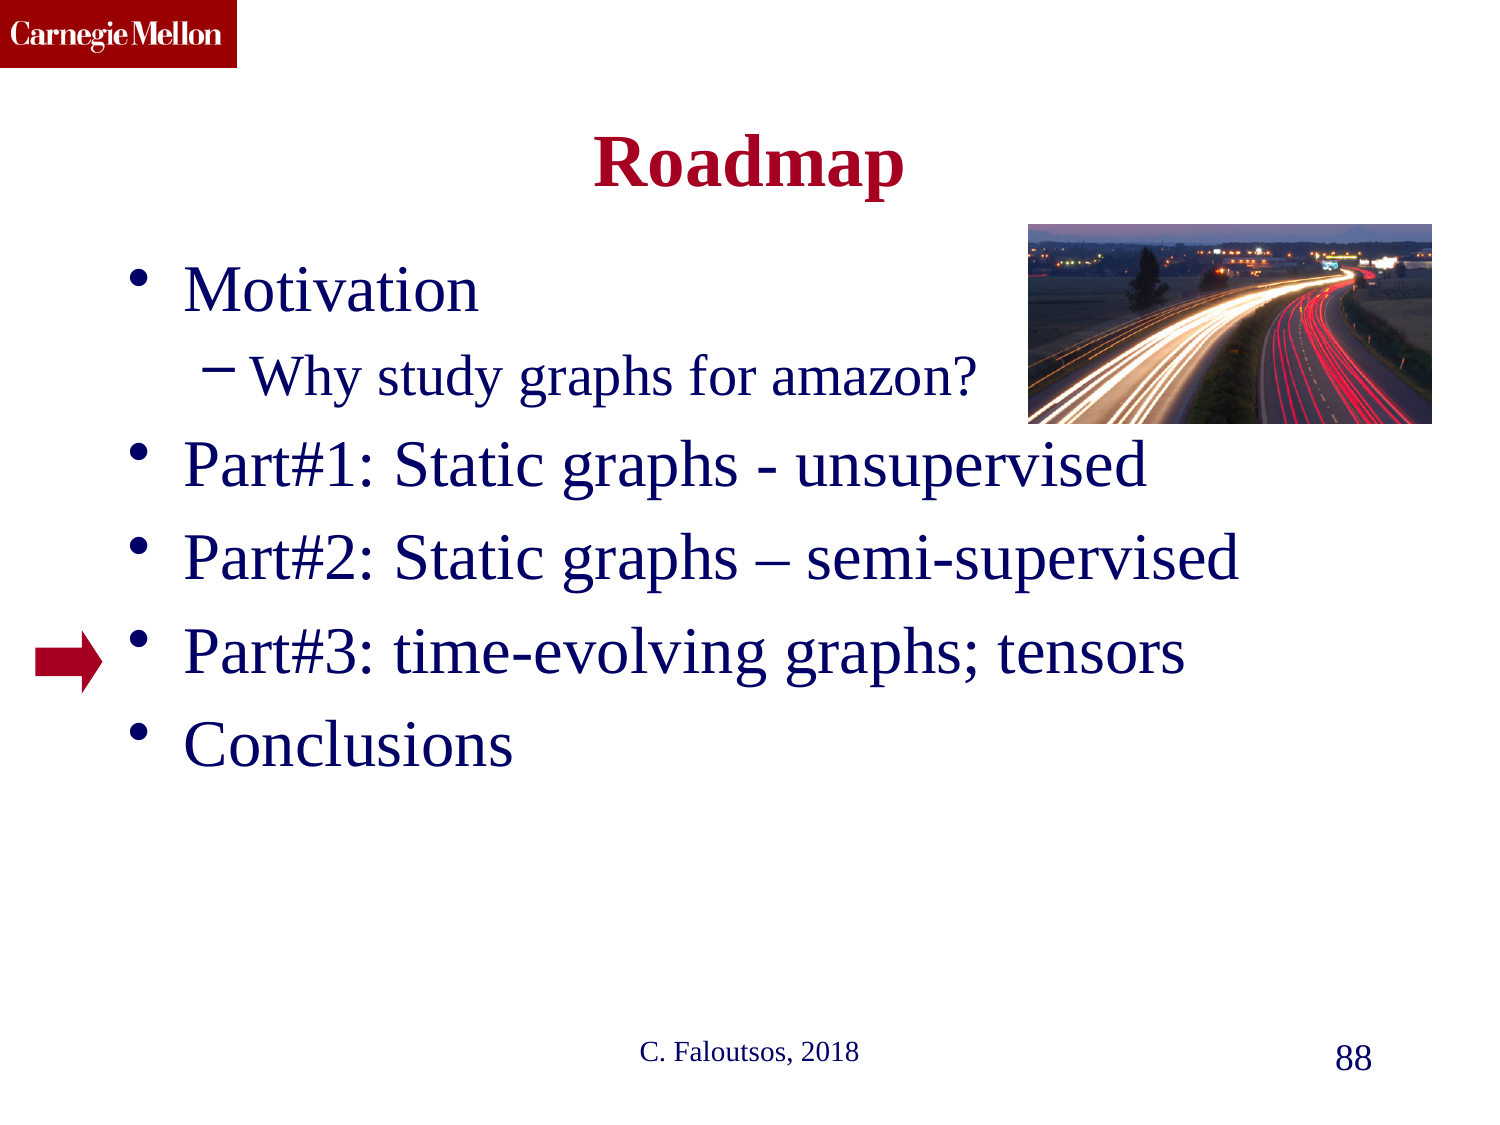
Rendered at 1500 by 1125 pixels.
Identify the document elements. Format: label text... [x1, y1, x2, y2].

list Motivation Why study graphs for amazon? Part#1: Static graphs - unsupervised Part#2: Static graphs – semi-supervised Part#3: time-evolving graphs; tensors Conclusions [112, 237, 1388, 1001]
picture [1027, 224, 1432, 425]
slide_number 88 [1074, 1024, 1388, 1101]
footer C. Faloutsos, 2018 [512, 1024, 988, 1101]
title Roadmap [112, 99, 1388, 213]
text_box [37, 638, 100, 686]
picture [0, 0, 237, 68]
